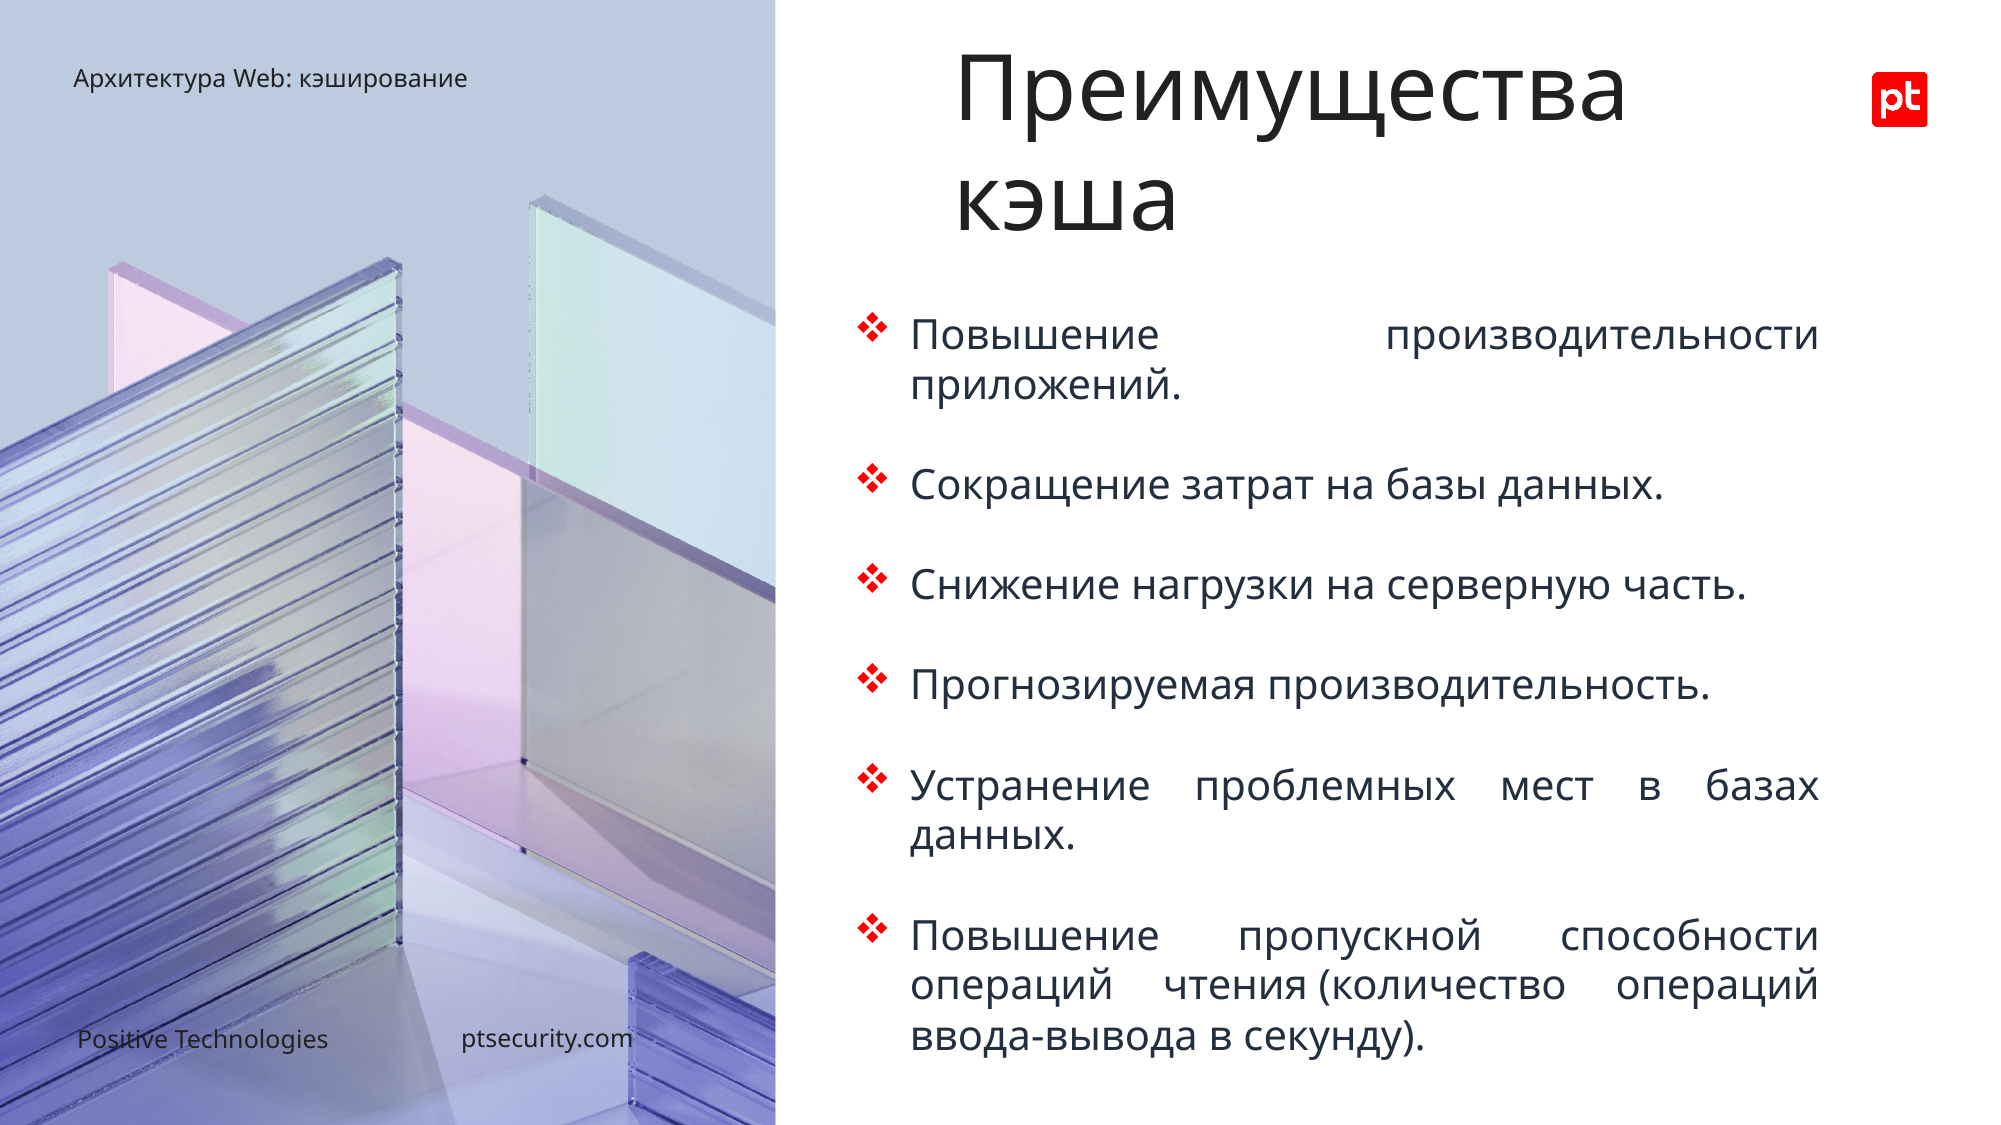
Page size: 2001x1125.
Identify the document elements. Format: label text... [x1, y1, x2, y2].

text_box Архитектура Web: кэширование [58, 54, 504, 115]
text_box Повышение производительности приложений. Сокращение затрат на базы данных. Снижение нагрузки на серверную часть. Прогнозируемая производительность. Устранение проблемных мест в базах данных. Повышение пропускной способности операций чтения (количество операций ввода-вывода в секунду). [839, 300, 1835, 1066]
picture [0, 126, 776, 1125]
text_box Преимущества кэша [939, 21, 1779, 257]
picture [1872, 72, 1928, 127]
